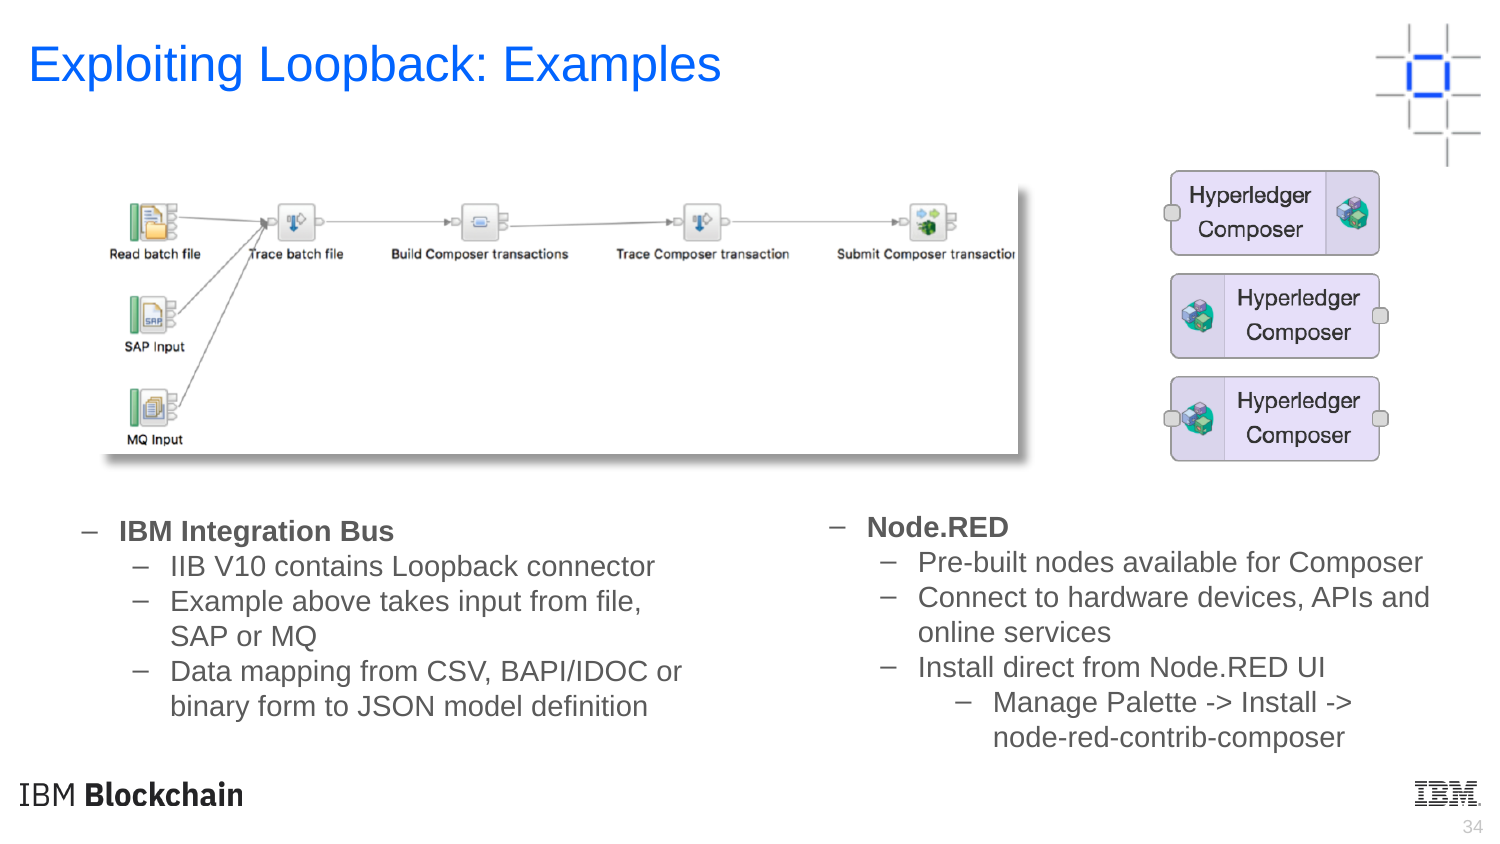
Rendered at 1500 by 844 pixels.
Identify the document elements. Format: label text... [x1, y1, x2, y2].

text_box Node.RED Pre-built nodes available for Composer Connect to hardware devices, APIs and online services Install direct from Node.RED UI Manage Palette -> Install -> node-red-contrib-composer [829, 508, 1474, 753]
picture [20, 781, 242, 806]
picture [1415, 781, 1481, 806]
text_box IBM Integration Bus IIB V10 contains Loopback connector Example above takes input from file, SAP or MQ Data mapping from CSV, BAPI/IDOC or binary form to JSON model definition [81, 512, 702, 723]
picture [1151, 24, 1480, 481]
picture [99, 182, 1018, 454]
list Exploiting Loopback: Examples [20, 23, 1296, 191]
slide_number 34 [1452, 806, 1492, 843]
